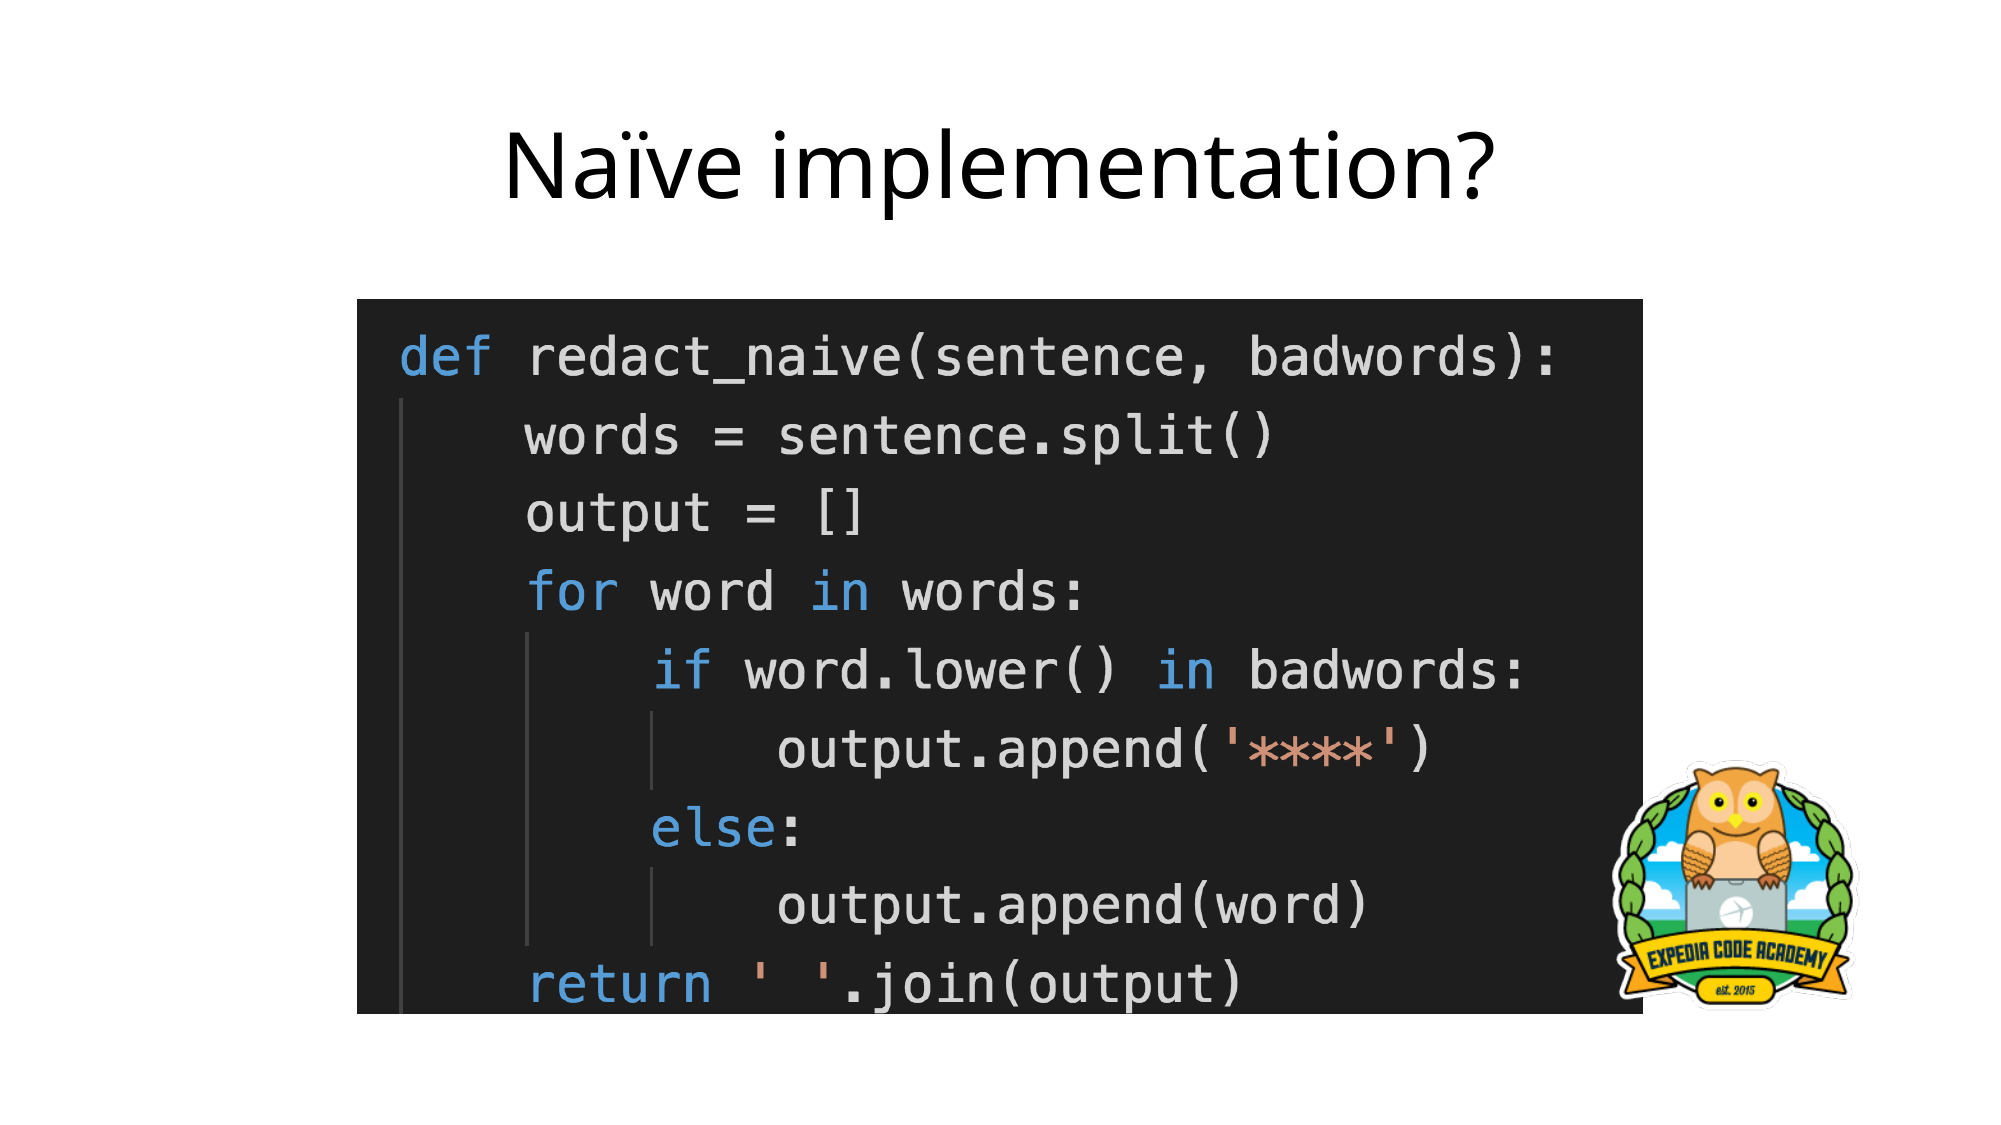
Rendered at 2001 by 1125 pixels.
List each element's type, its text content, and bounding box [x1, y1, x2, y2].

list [356, 299, 1643, 1014]
picture [1607, 758, 1863, 1014]
title Naïve implementation? [137, 59, 1863, 278]
